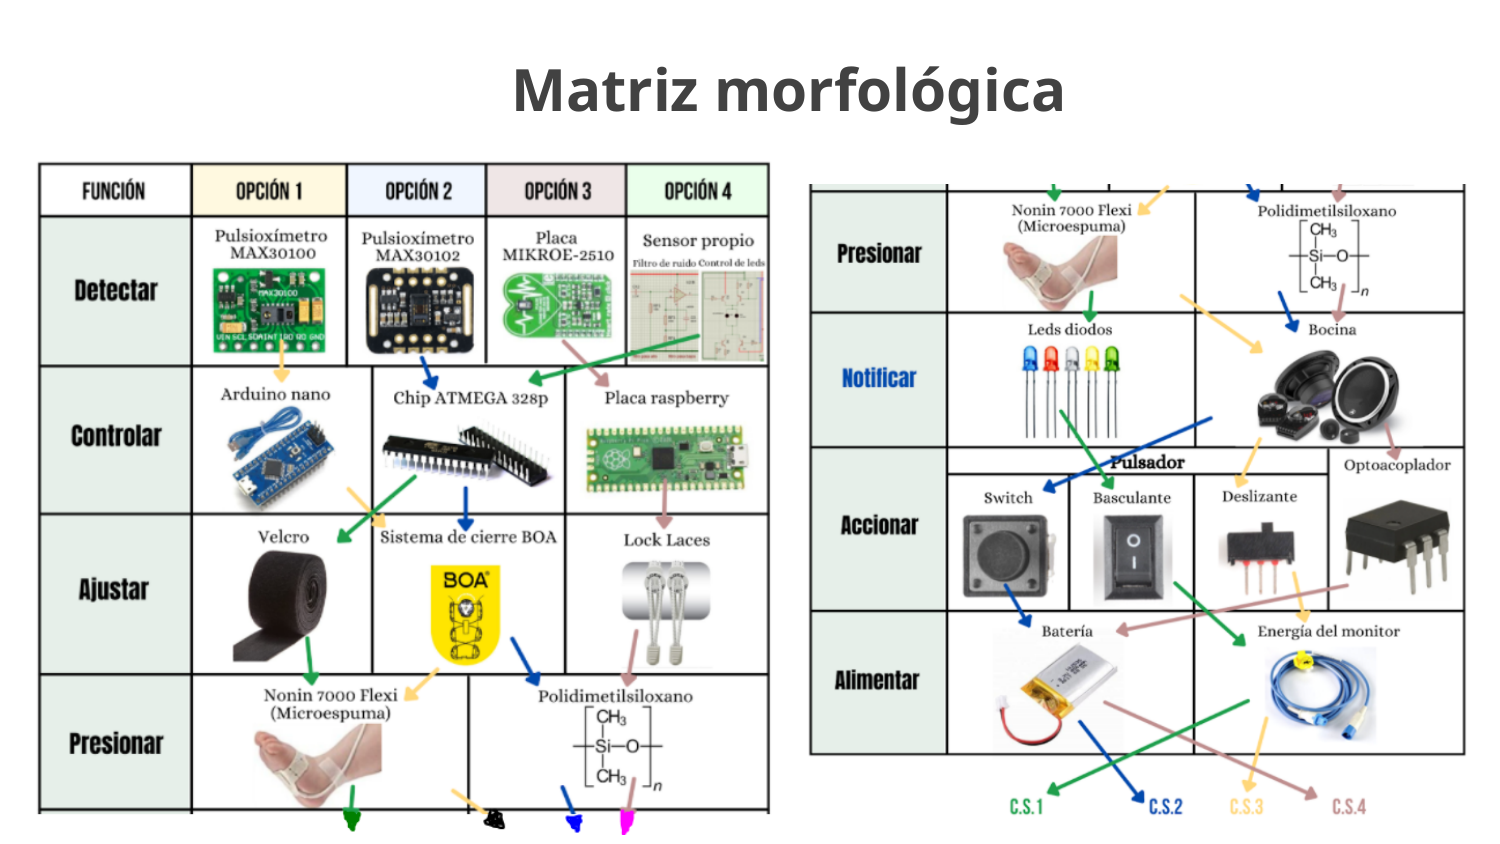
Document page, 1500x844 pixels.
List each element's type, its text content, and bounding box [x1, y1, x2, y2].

picture [29, 156, 1481, 835]
title Matriz morfológica [212, 38, 1366, 157]
